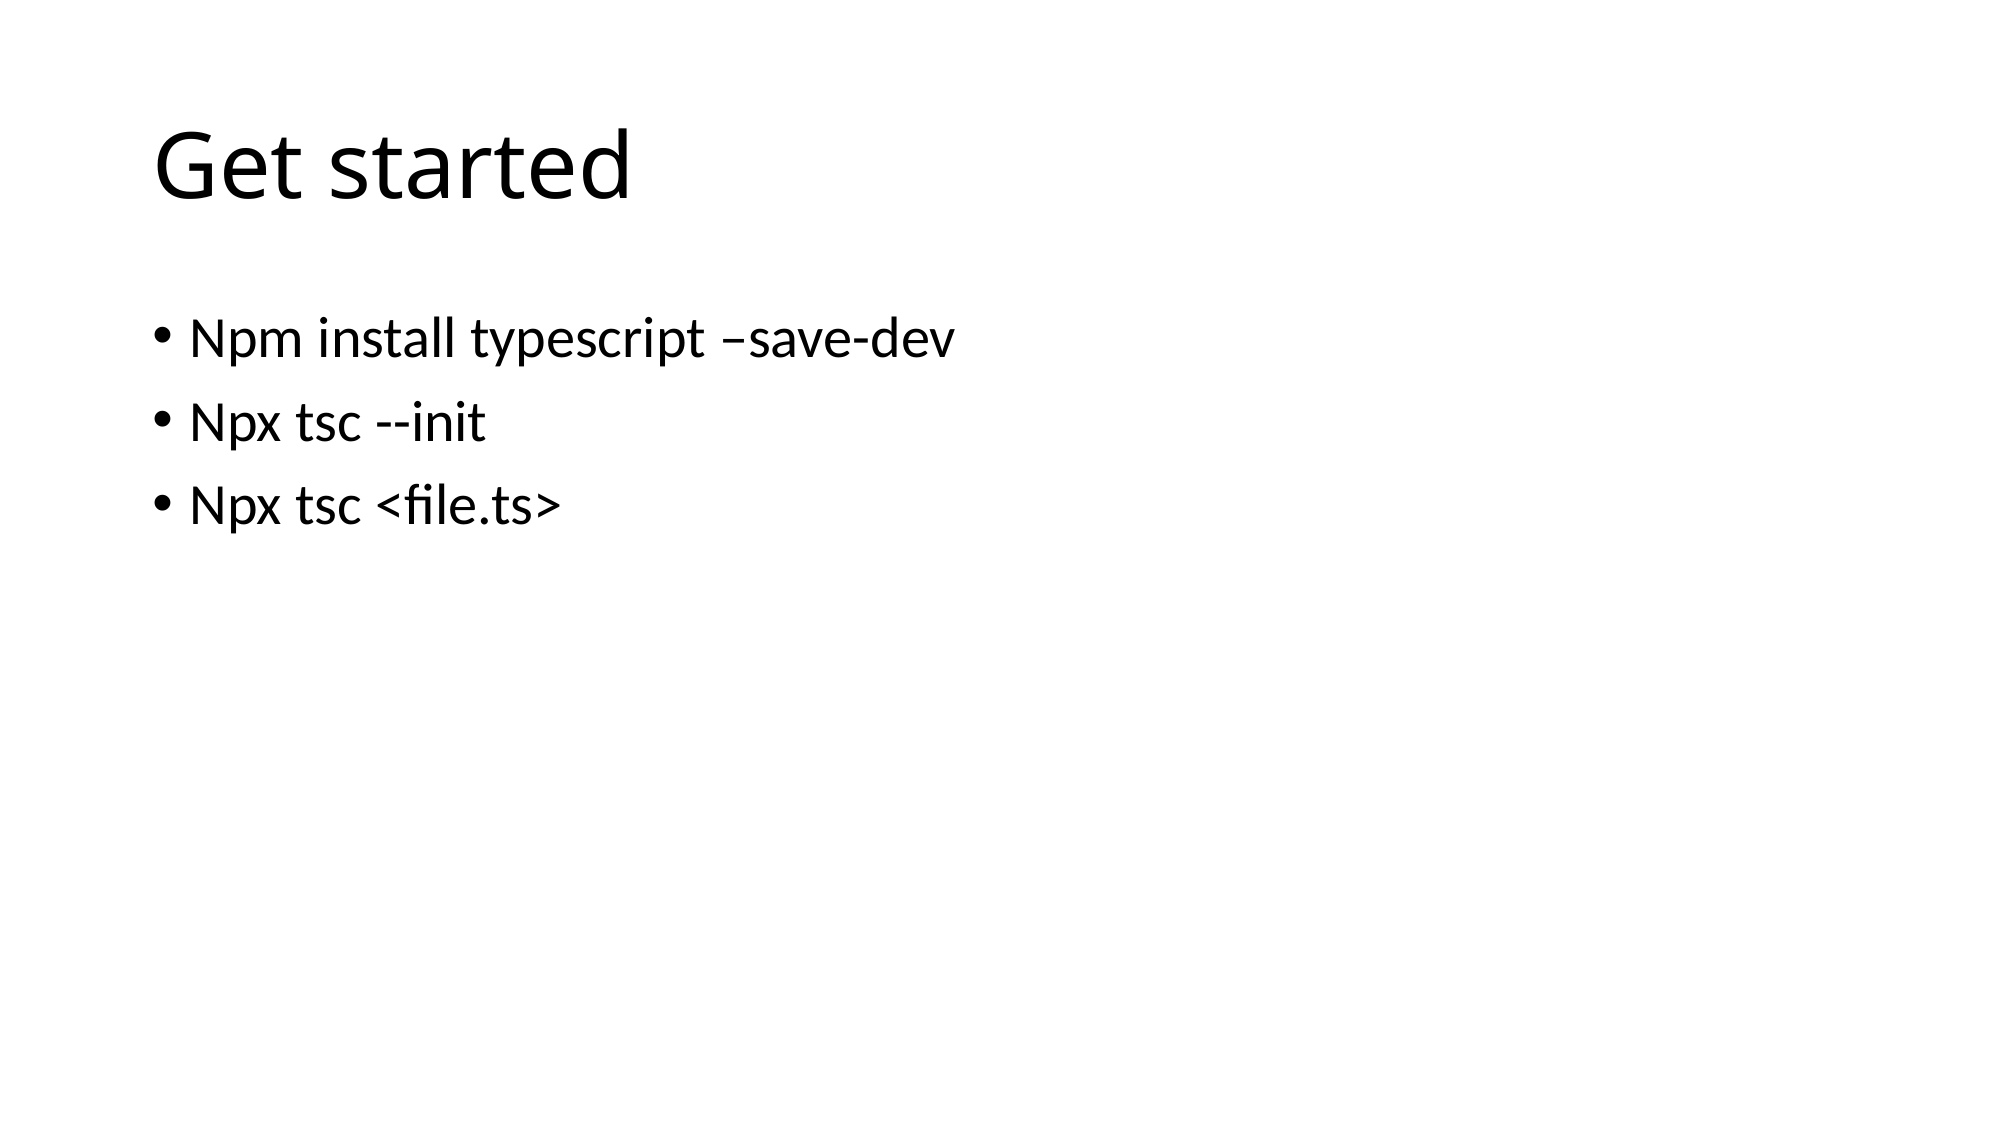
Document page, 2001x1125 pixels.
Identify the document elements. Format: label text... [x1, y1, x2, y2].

title Get started [137, 59, 1863, 278]
list Npm install typescript –save-dev Npx tsc --init Npx tsc <file.ts> [137, 299, 1863, 1014]
